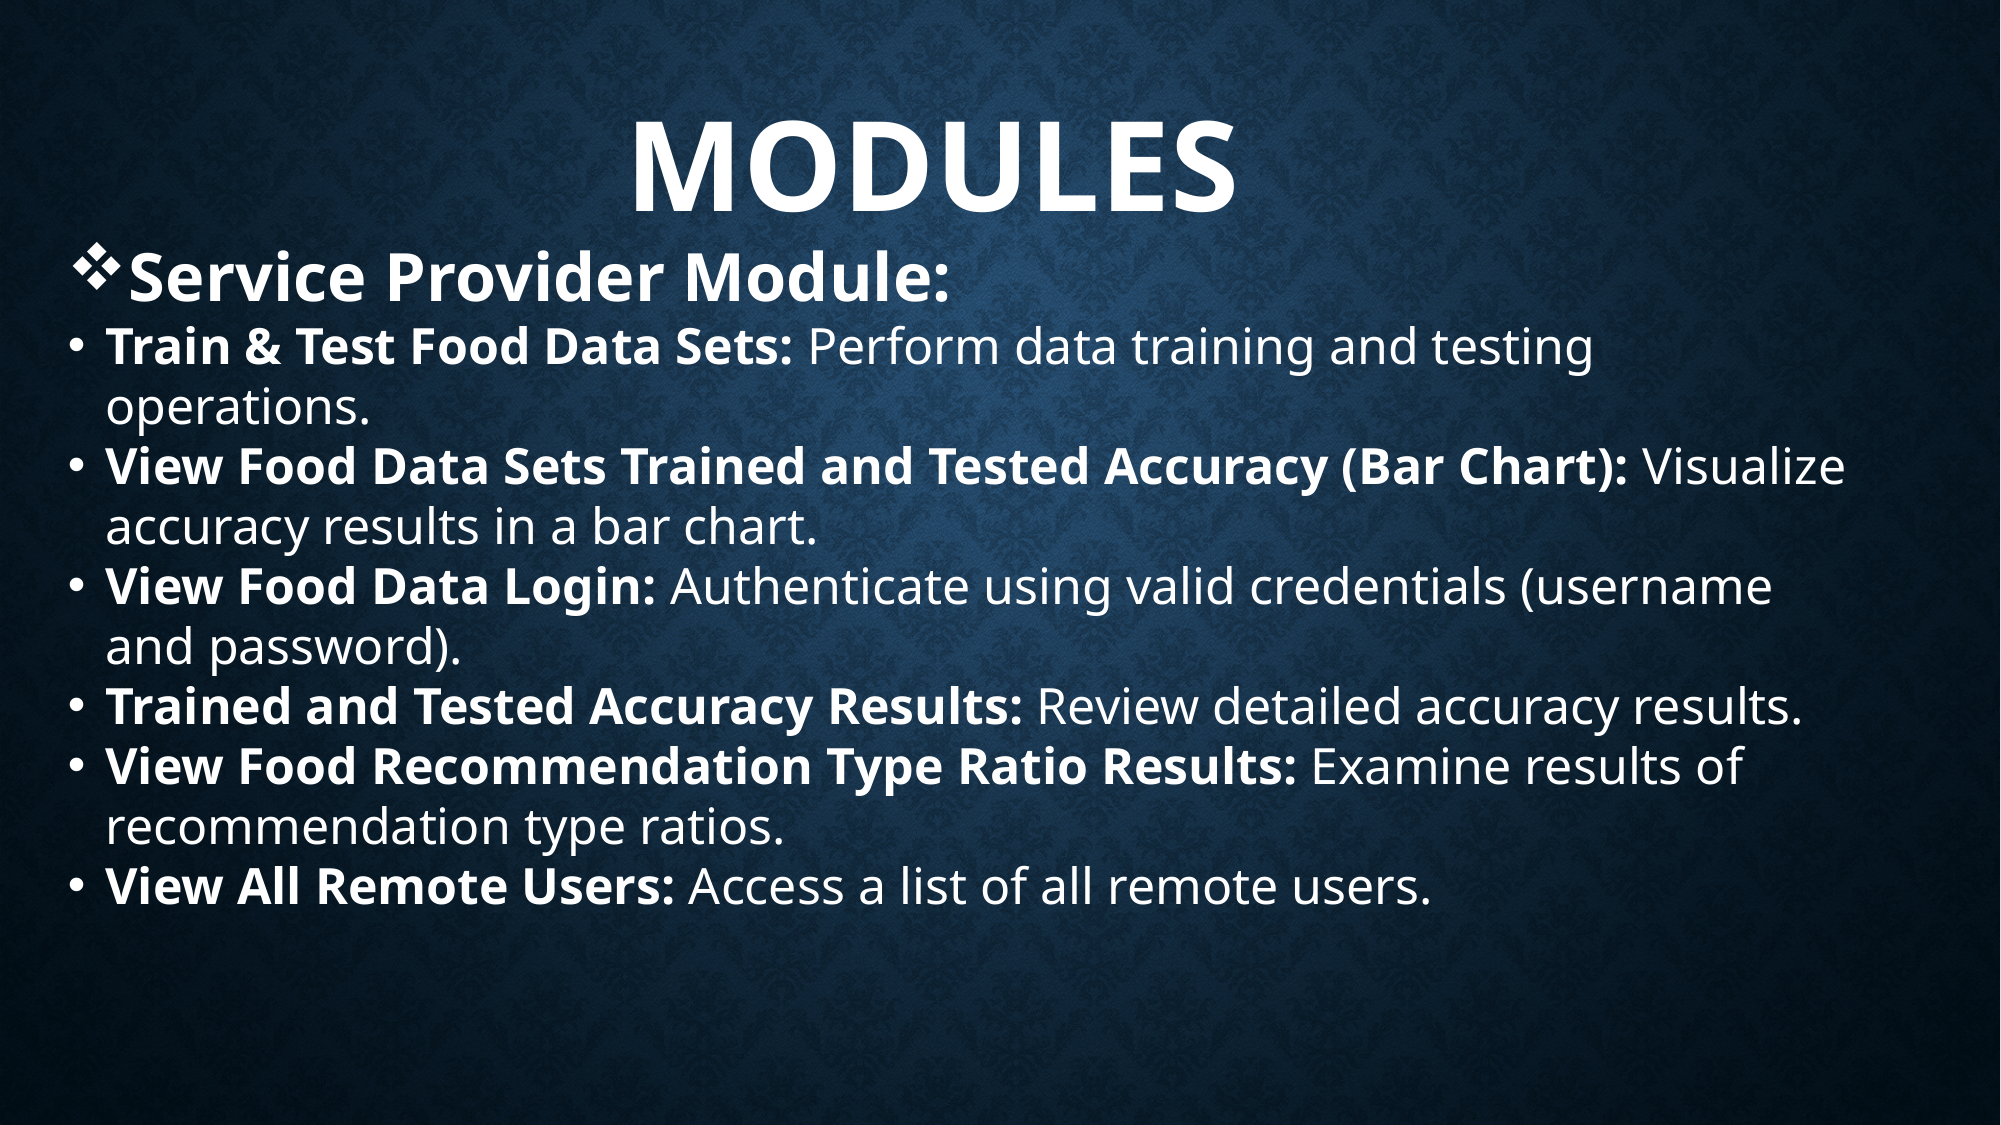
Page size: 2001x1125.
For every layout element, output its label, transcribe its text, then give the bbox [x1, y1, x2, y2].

title MODULES [101, 48, 1764, 185]
list Service Provider Module: Train & Test Food Data Sets: Perform data training and testing operations. View Food Data Sets Trained and Tested Accuracy (Bar Chart): Visualize accuracy results in a bar chart. View Food Data Login: Authenticate using valid credentials (username and password). Trained and Tested Accuracy Results: Review detailed accuracy results. View Food Recommendation Type Ratio Results: Examine results of recommendation type ratios. View All Remote Users: Access a list of all remote users. [67, 185, 1874, 1047]
